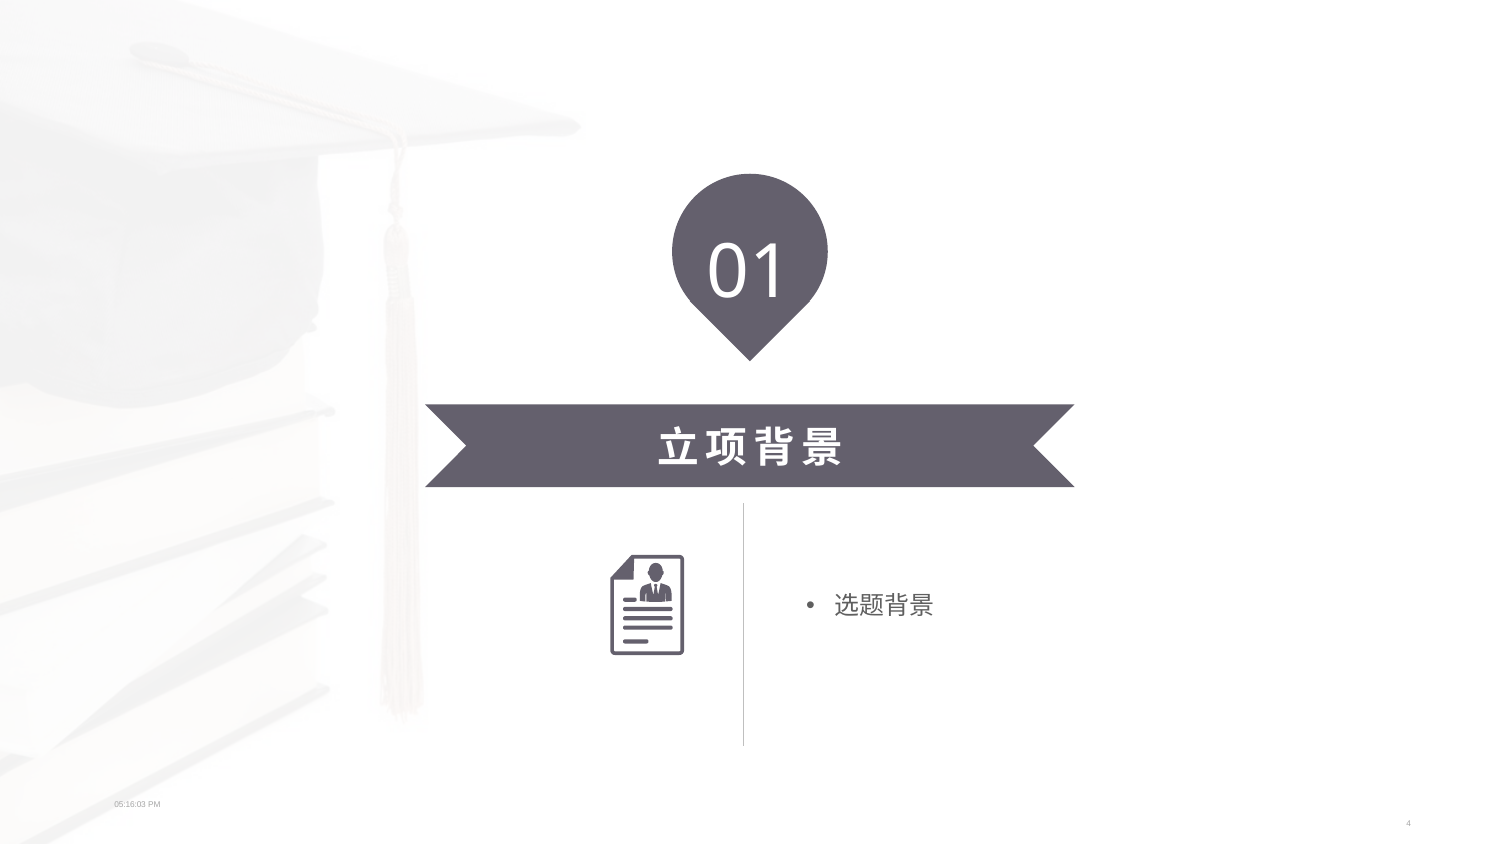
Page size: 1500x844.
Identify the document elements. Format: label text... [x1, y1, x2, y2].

text_box [422, 403, 1078, 489]
text_box 立项背景 [490, 412, 1010, 478]
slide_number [103, 782, 441, 827]
text_box 01 [671, 172, 829, 363]
text_box [610, 554, 685, 656]
text_box 选题背景 [791, 582, 1075, 627]
